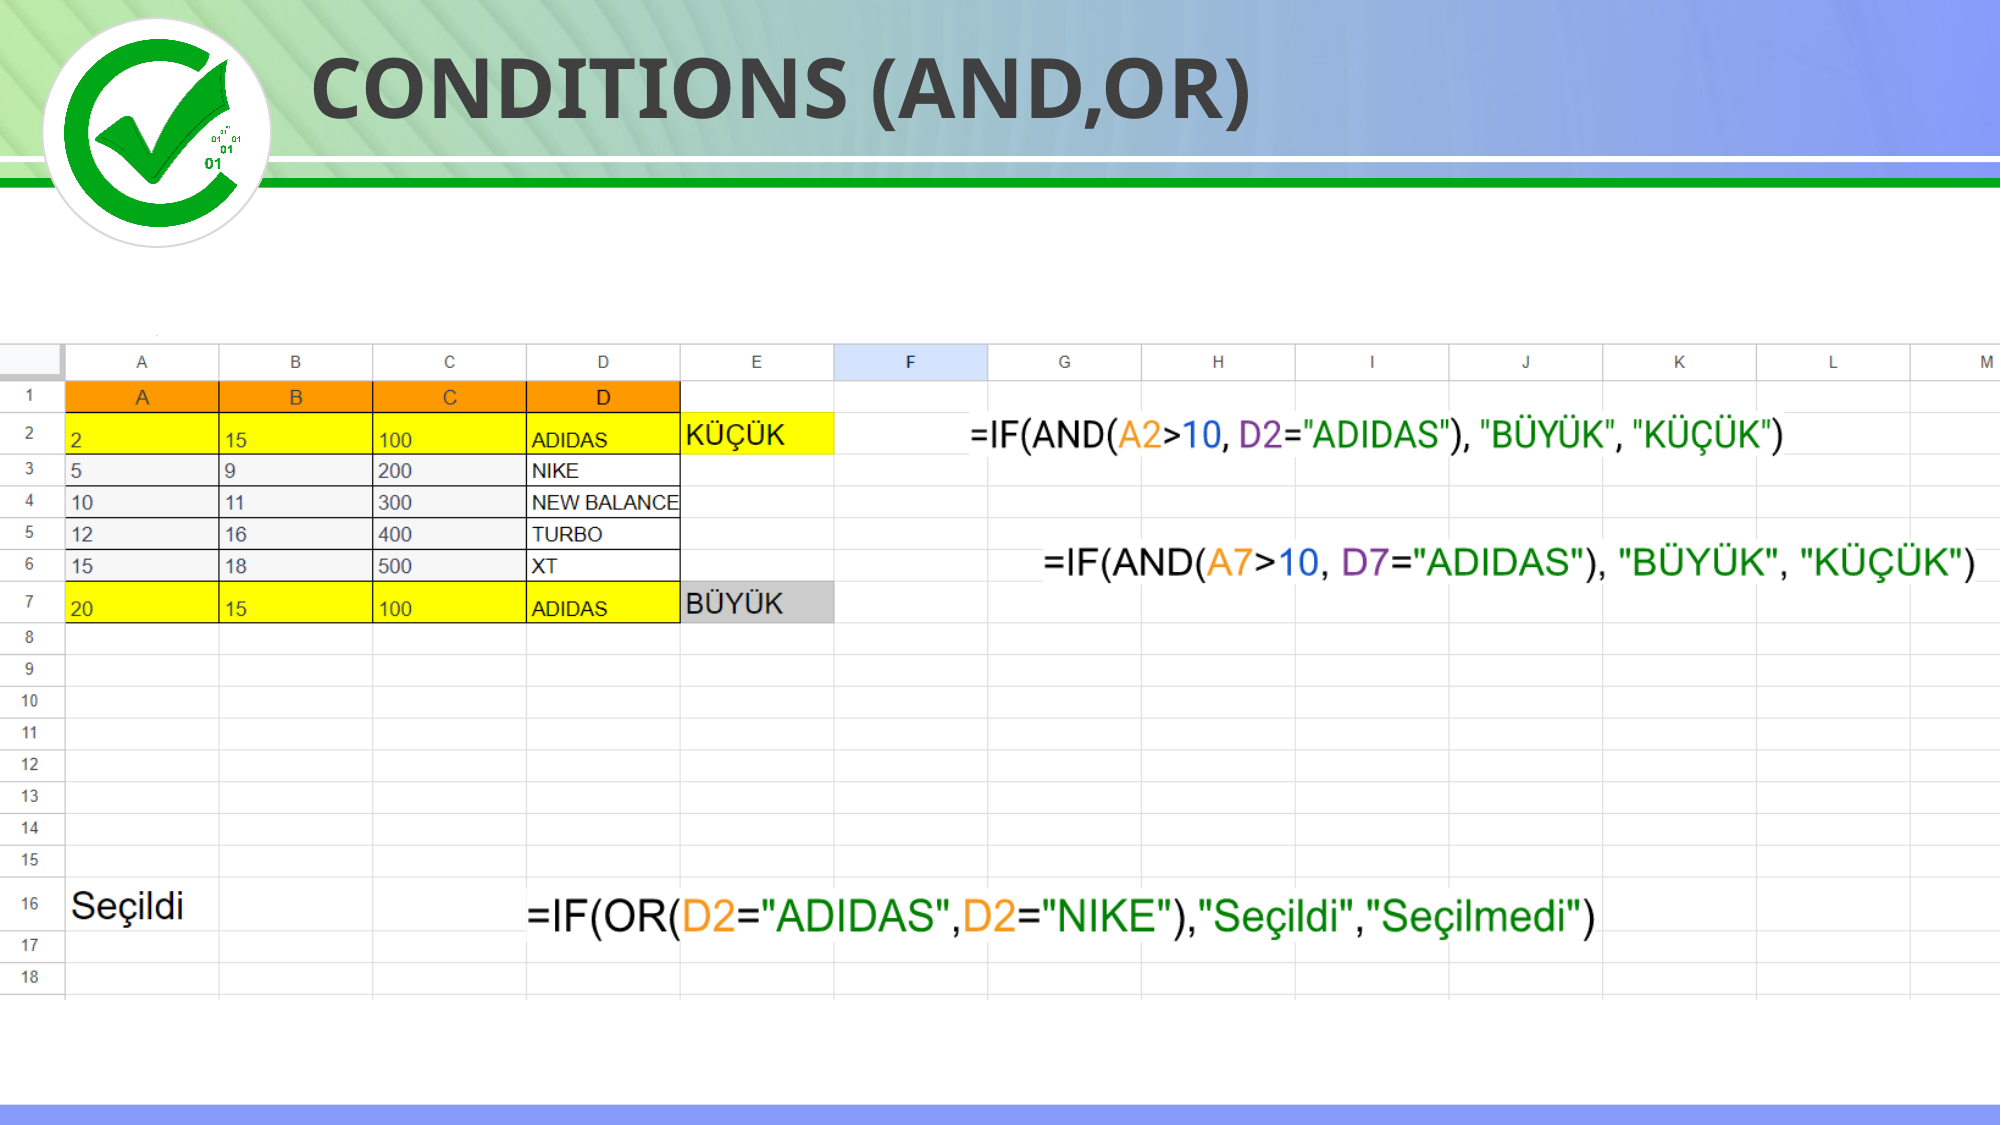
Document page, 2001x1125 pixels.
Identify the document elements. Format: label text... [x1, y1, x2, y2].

picture [0, 335, 2000, 1000]
picture [0, 0, 2000, 227]
list CONDITIONS (AND,OR) [294, 39, 1936, 148]
picture [0, 163, 50, 178]
picture [264, 163, 2000, 178]
